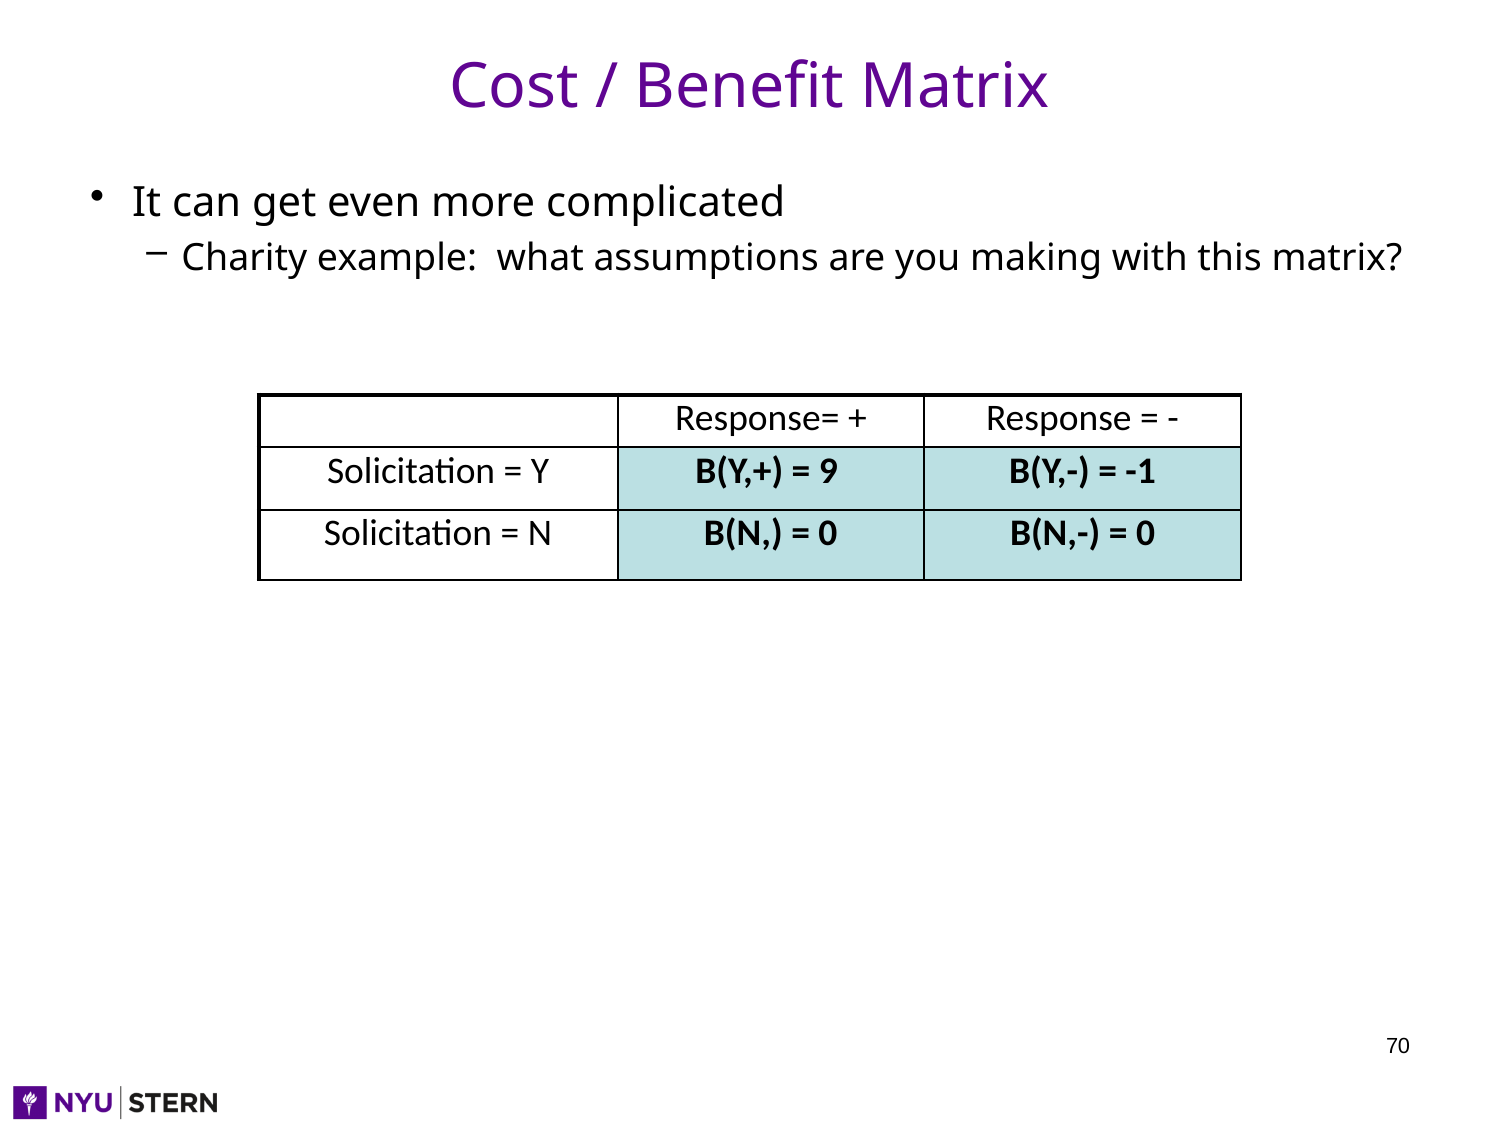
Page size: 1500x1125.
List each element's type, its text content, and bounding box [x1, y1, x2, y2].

slide_number 70 [1074, 1024, 1426, 1103]
table_header Response= + [619, 397, 923, 446]
table_cell B(N,-) = 0 [925, 511, 1240, 579]
list It can get even more complicated Charity example: what assumptions are you making with this matrix? [75, 167, 1425, 958]
title Cost / Benefit Matrix [75, 22, 1425, 142]
table_header [261, 397, 617, 446]
picture [0, 1038, 230, 1125]
table_header Response = - [925, 397, 1240, 446]
table_cell B(Y,-) = -1 [925, 448, 1240, 509]
table_cell B(N,) = 0 [619, 511, 923, 579]
table_cell Solicitation = Y [261, 448, 617, 509]
table_cell Solicitation = N [261, 511, 617, 579]
table_cell B(Y,+) = 9 [619, 448, 923, 509]
